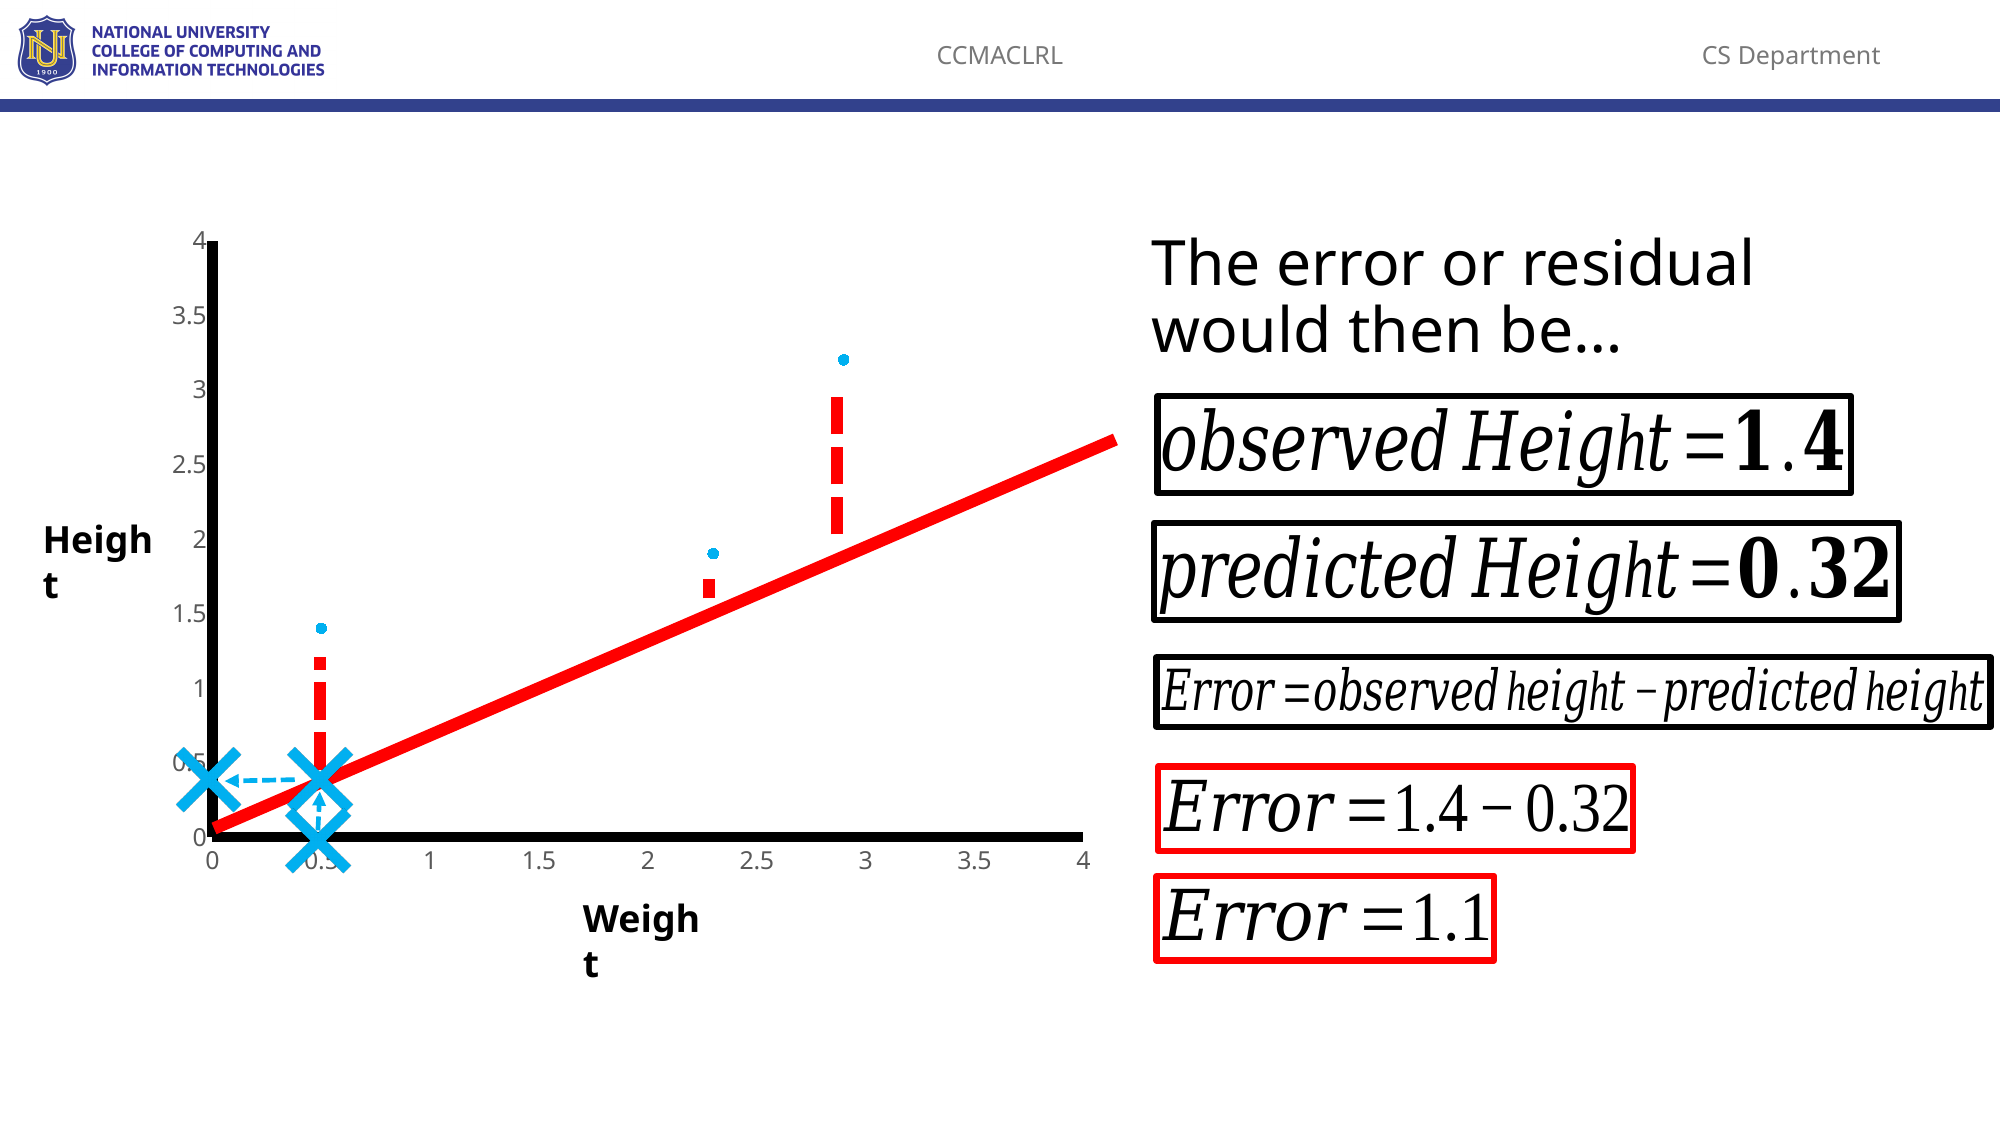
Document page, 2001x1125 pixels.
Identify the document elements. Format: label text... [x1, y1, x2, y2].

list The error or residual would then be… [1136, 223, 1882, 379]
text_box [317, 791, 321, 831]
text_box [314, 193, 1118, 588]
chart [171, 825, 1096, 889]
picture [163, 734, 254, 825]
picture [273, 734, 365, 886]
text_box Height [27, 509, 171, 614]
chart [171, 222, 314, 734]
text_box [213, 438, 1116, 829]
text_box Weight [568, 889, 721, 993]
picture [0, 0, 337, 99]
